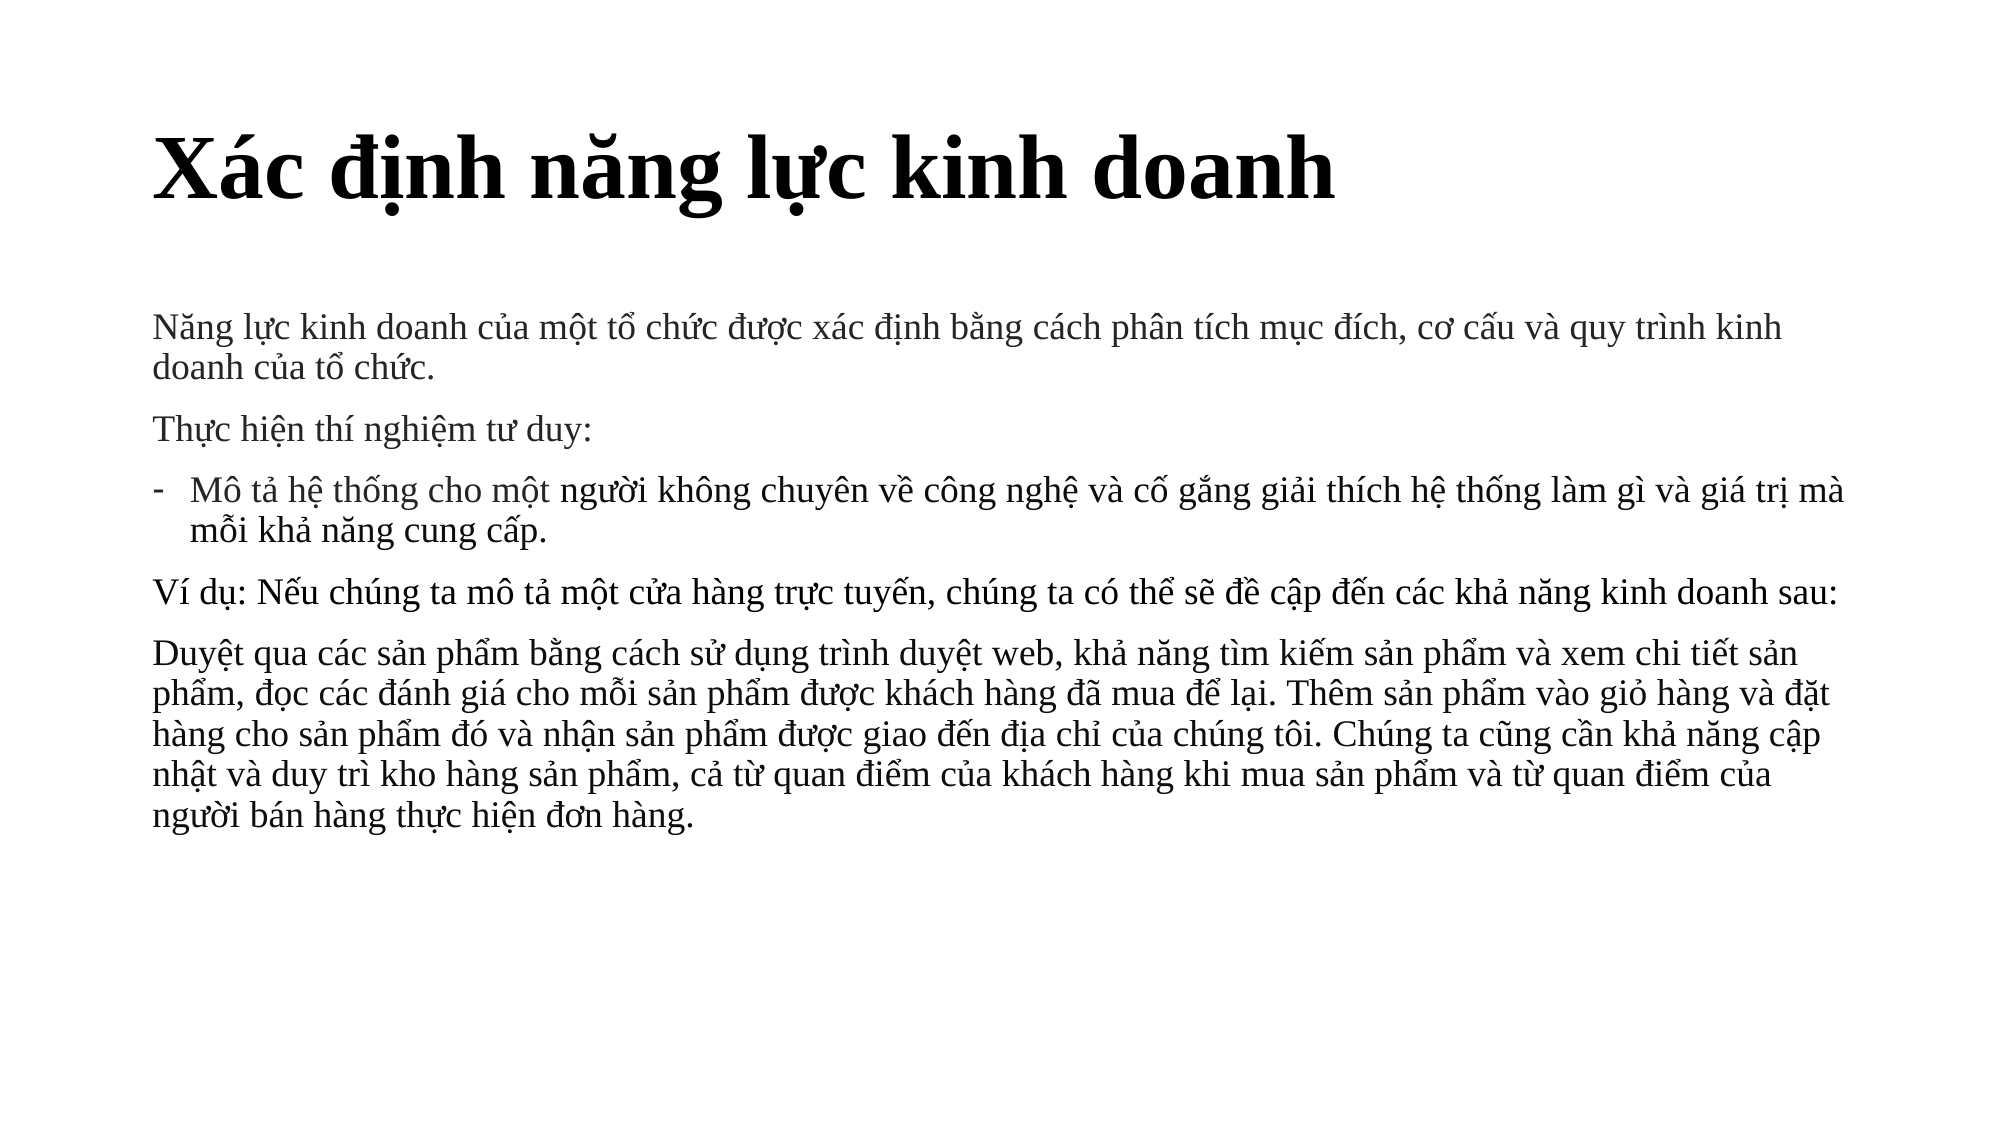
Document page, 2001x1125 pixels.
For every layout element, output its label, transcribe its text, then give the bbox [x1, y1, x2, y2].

title Xác định năng lực kinh doanh [137, 59, 1863, 278]
list Năng lực kinh doanh của một tổ chức được xác định bằng cách phân tích mục đích, cơ cấu và quy trình kinh doanh của tổ chức. Thực hiện thí nghiệm tư duy: Mô tả hệ thống cho một người không chuyên về công nghệ và cố gắng giải thích hệ thống làm gì và giá trị mà mỗi khả năng cung cấp. Ví dụ: Nếu chúng ta mô tả một cửa hàng trực tuyến, chúng ta có thể sẽ đề cập đến các khả năng kinh doanh sau: Duyệt qua các sản phẩm bằng cách sử dụng trình duyệt web, khả năng tìm kiếm sản phẩm và xem chi tiết sản phẩm, đọc các đánh giá cho mỗi sản phẩm được khách hàng đã mua để lại. Thêm sản phẩm vào giỏ hàng và đặt hàng cho sản phẩm đó và nhận sản phẩm được giao đến địa chỉ của chúng tôi. Chúng ta cũng cần khả năng cập nhật và duy trì kho hàng sản phẩm, cả từ quan điểm của khách hàng khi mua sản phẩm và từ quan điểm của người bán hàng thực hiện đơn hàng. [137, 299, 1863, 1104]
